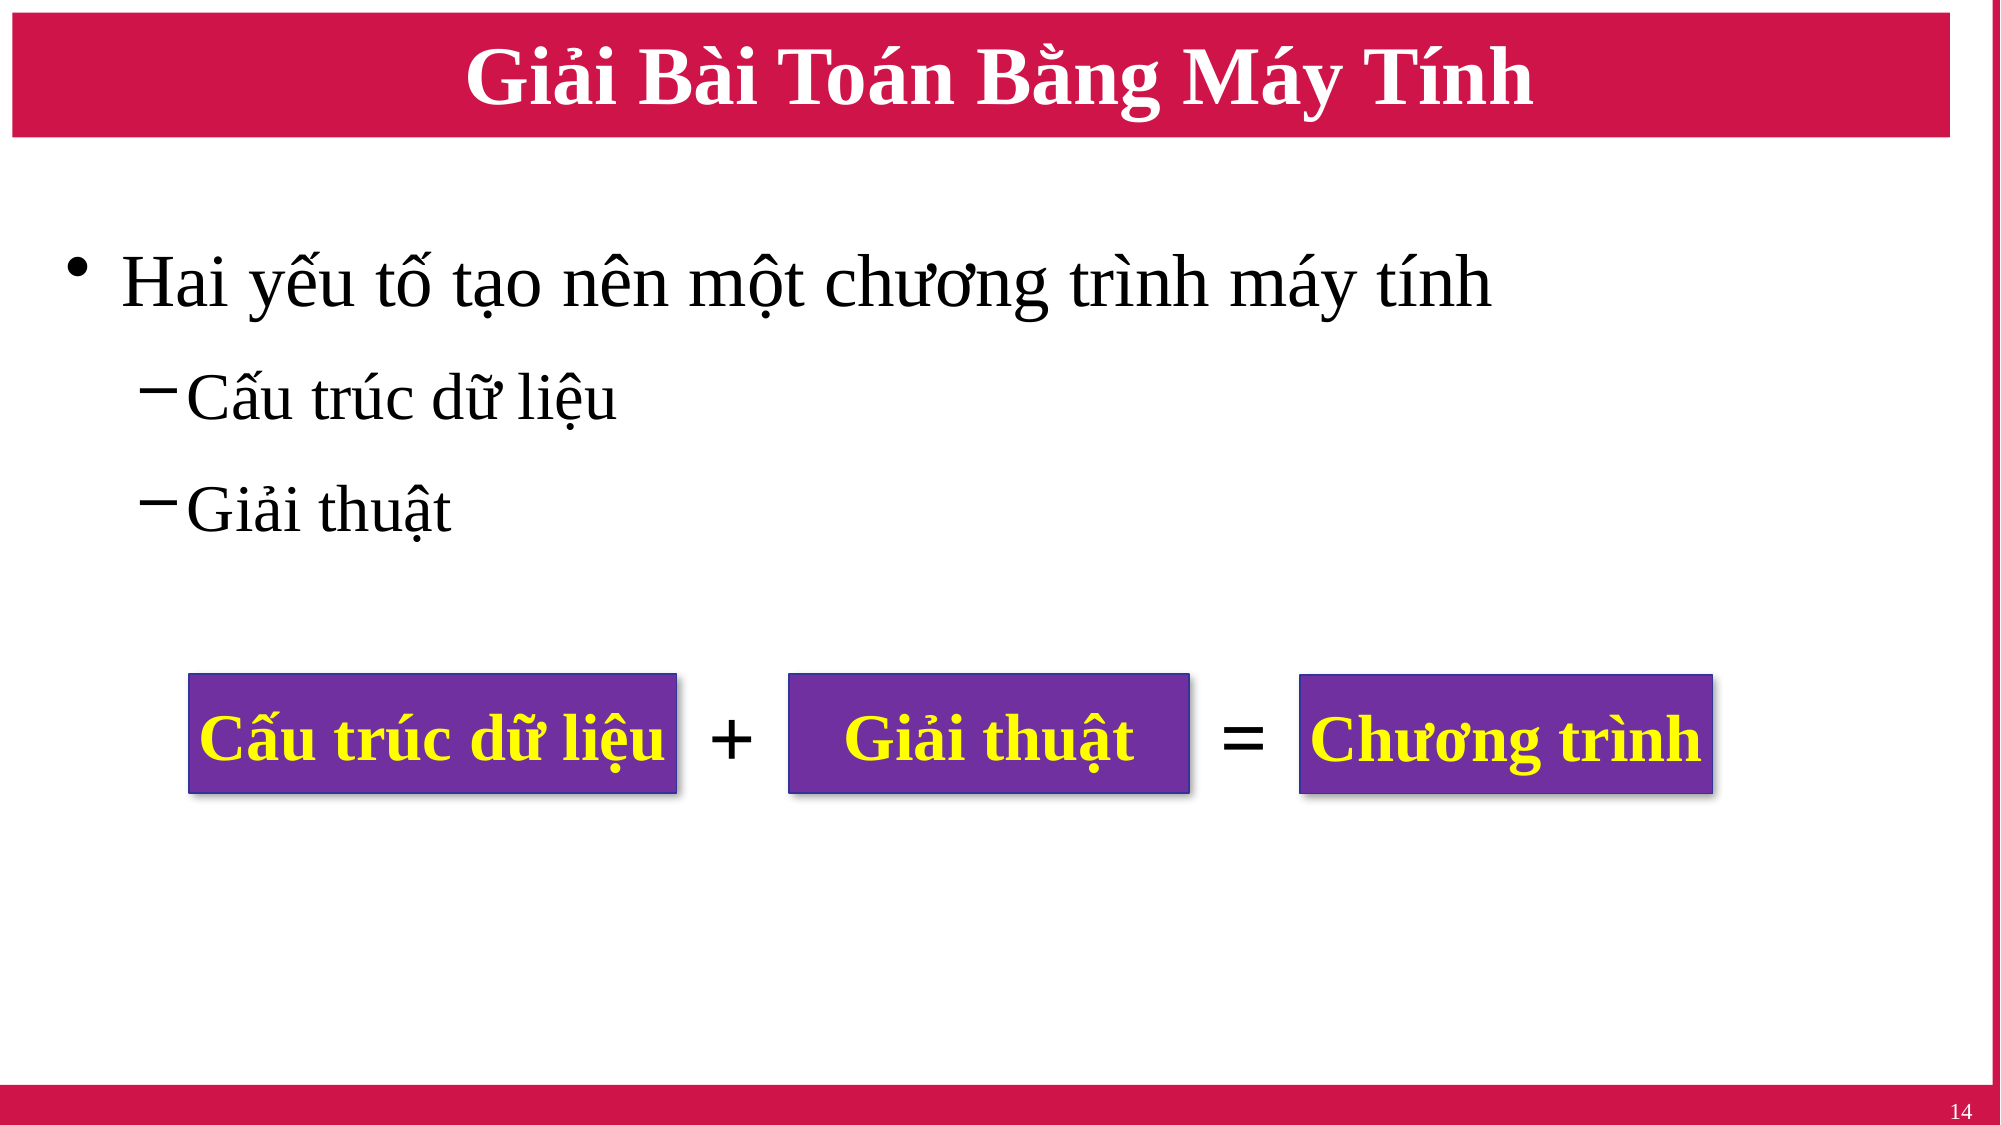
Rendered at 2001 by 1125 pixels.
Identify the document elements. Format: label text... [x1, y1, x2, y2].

slide_number 14 [1520, 1074, 1988, 1113]
text_box Giải thuật [789, 674, 1190, 793]
text_box + [693, 676, 768, 792]
text_box Chương trình [1299, 675, 1713, 794]
text_box Cấu trúc dữ liệu [189, 674, 677, 793]
title Giải Bài Toán Bằng Máy Tính [99, 24, 1900, 118]
text_box = [1205, 675, 1280, 791]
list Hai yếu tố tạo nên một chương trình máy tính Cấu trúc dữ liệu Giải thuật [50, 187, 1950, 1063]
